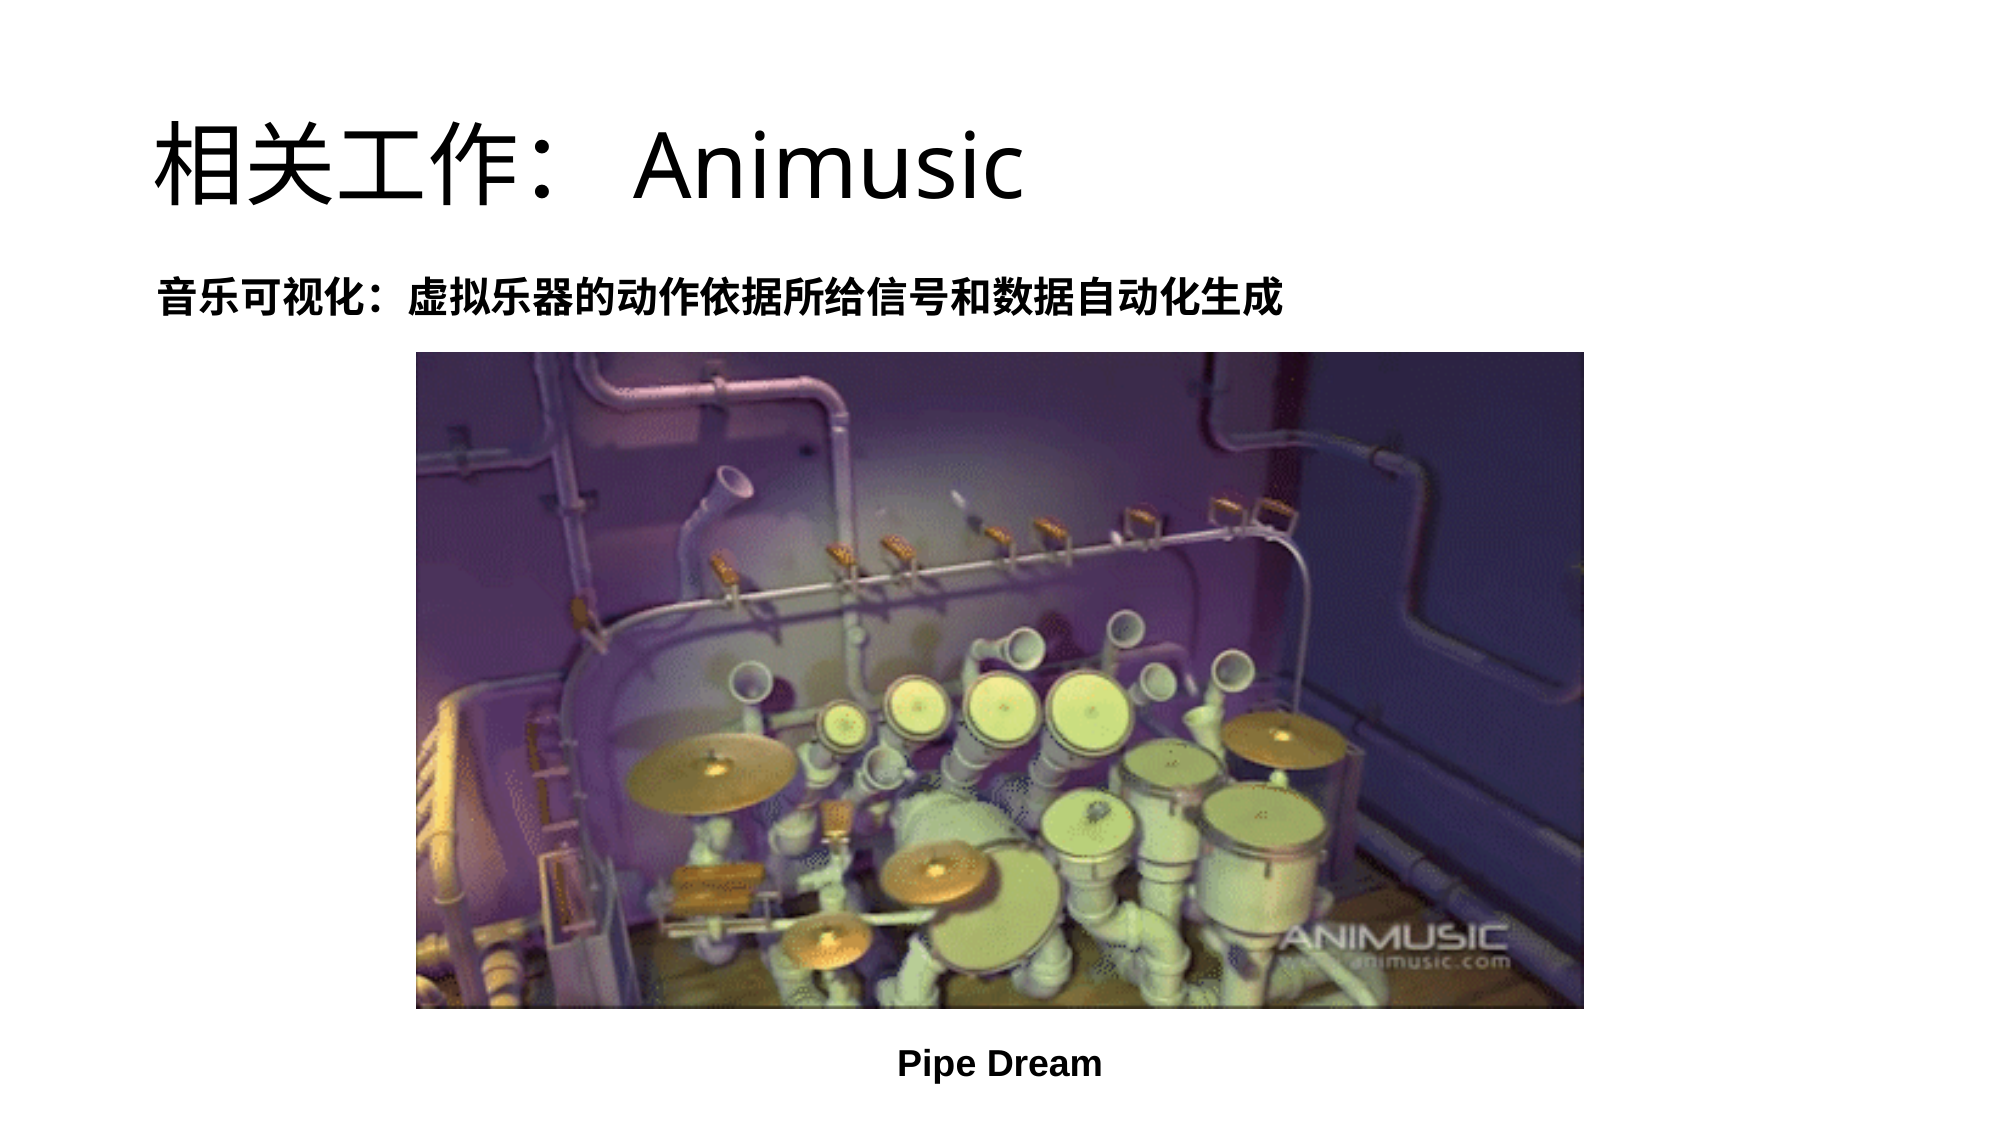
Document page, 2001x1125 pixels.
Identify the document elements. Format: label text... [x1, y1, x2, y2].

picture [416, 352, 1584, 1009]
text_box Pipe Dream [882, 1032, 1118, 1092]
text_box 音乐可视化：虚拟乐器的动作依据所给信号和数据自动化生成 [142, 263, 1299, 328]
title 相关工作：Animusic [137, 59, 1863, 278]
